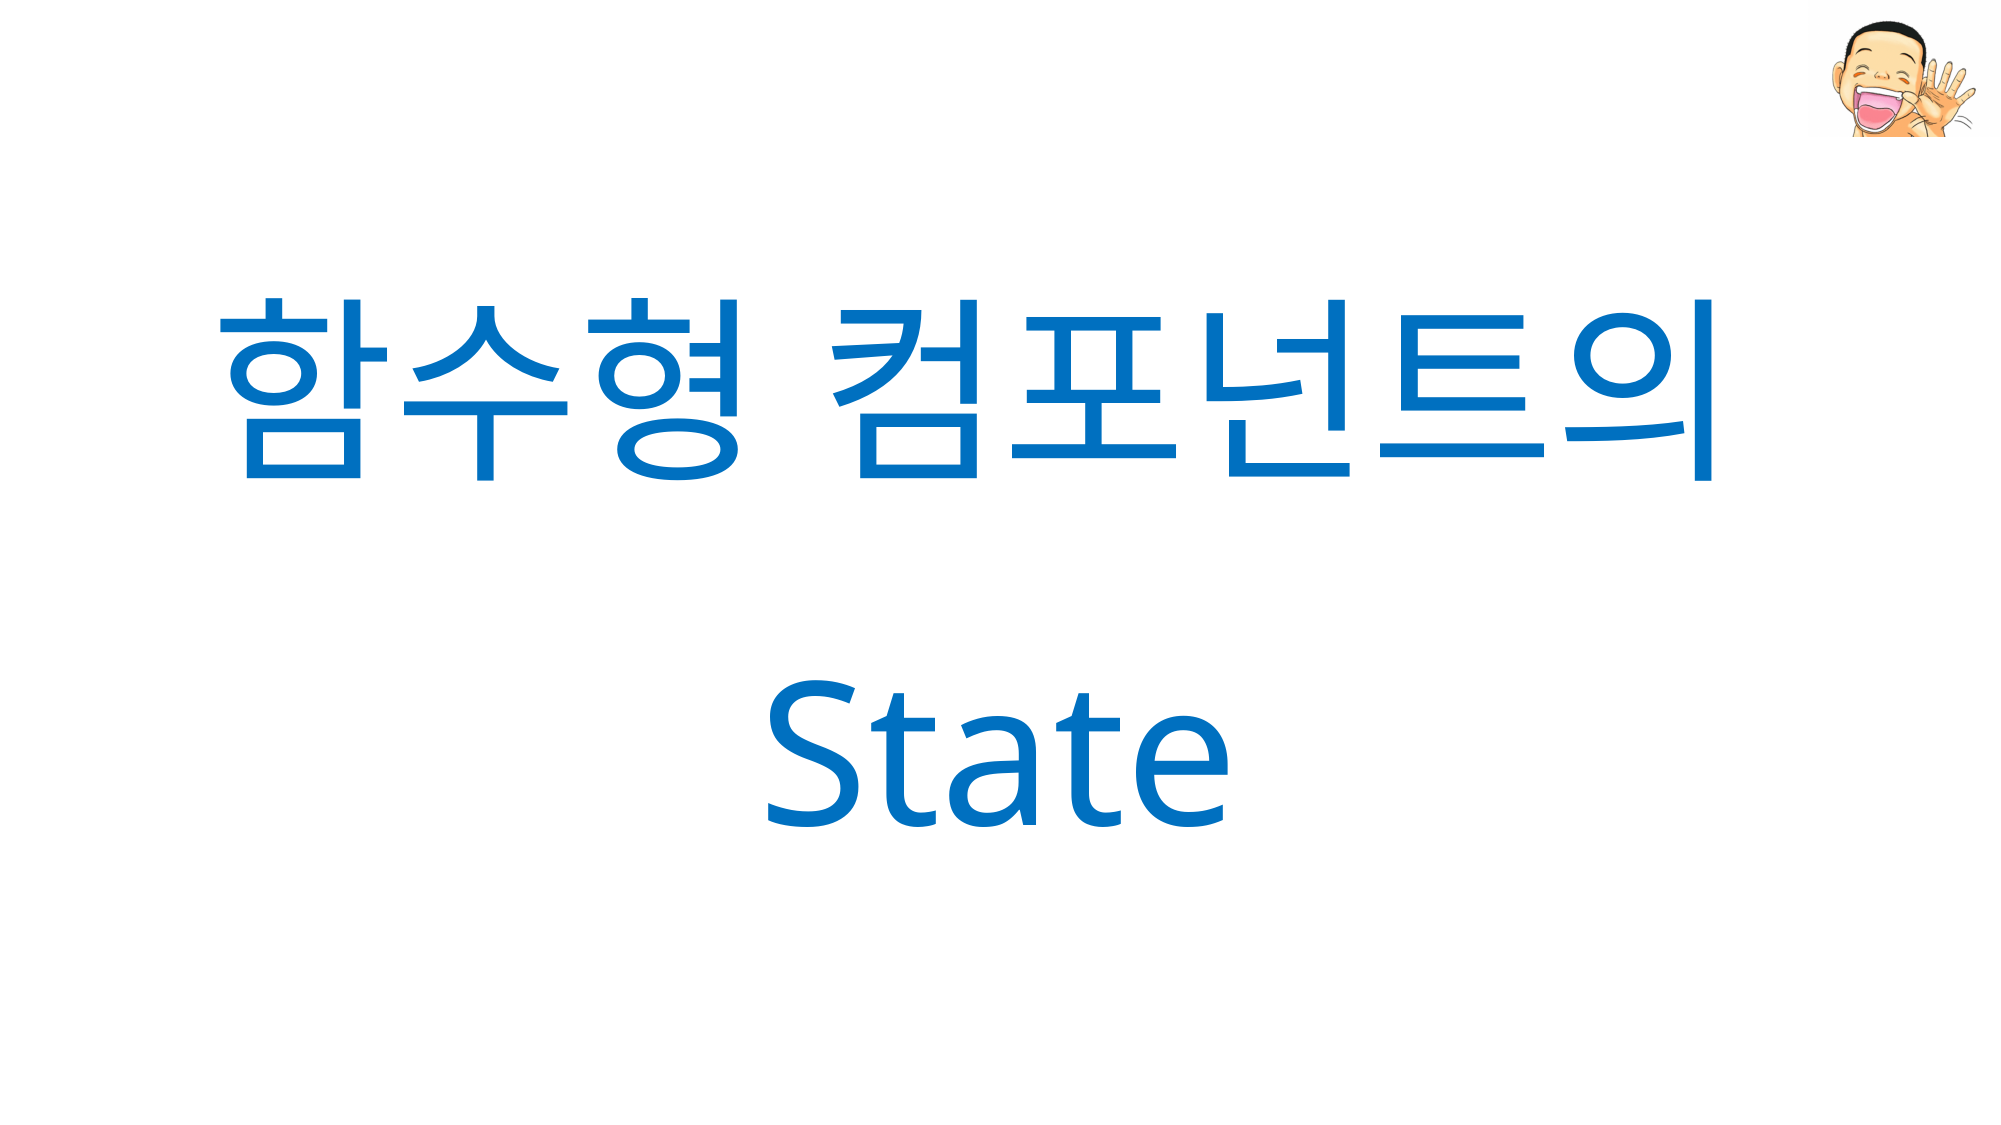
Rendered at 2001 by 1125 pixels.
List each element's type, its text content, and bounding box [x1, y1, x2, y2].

picture [1808, 0, 2000, 137]
text_box 함수형 컴포넌트의State [0, 137, 1999, 873]
